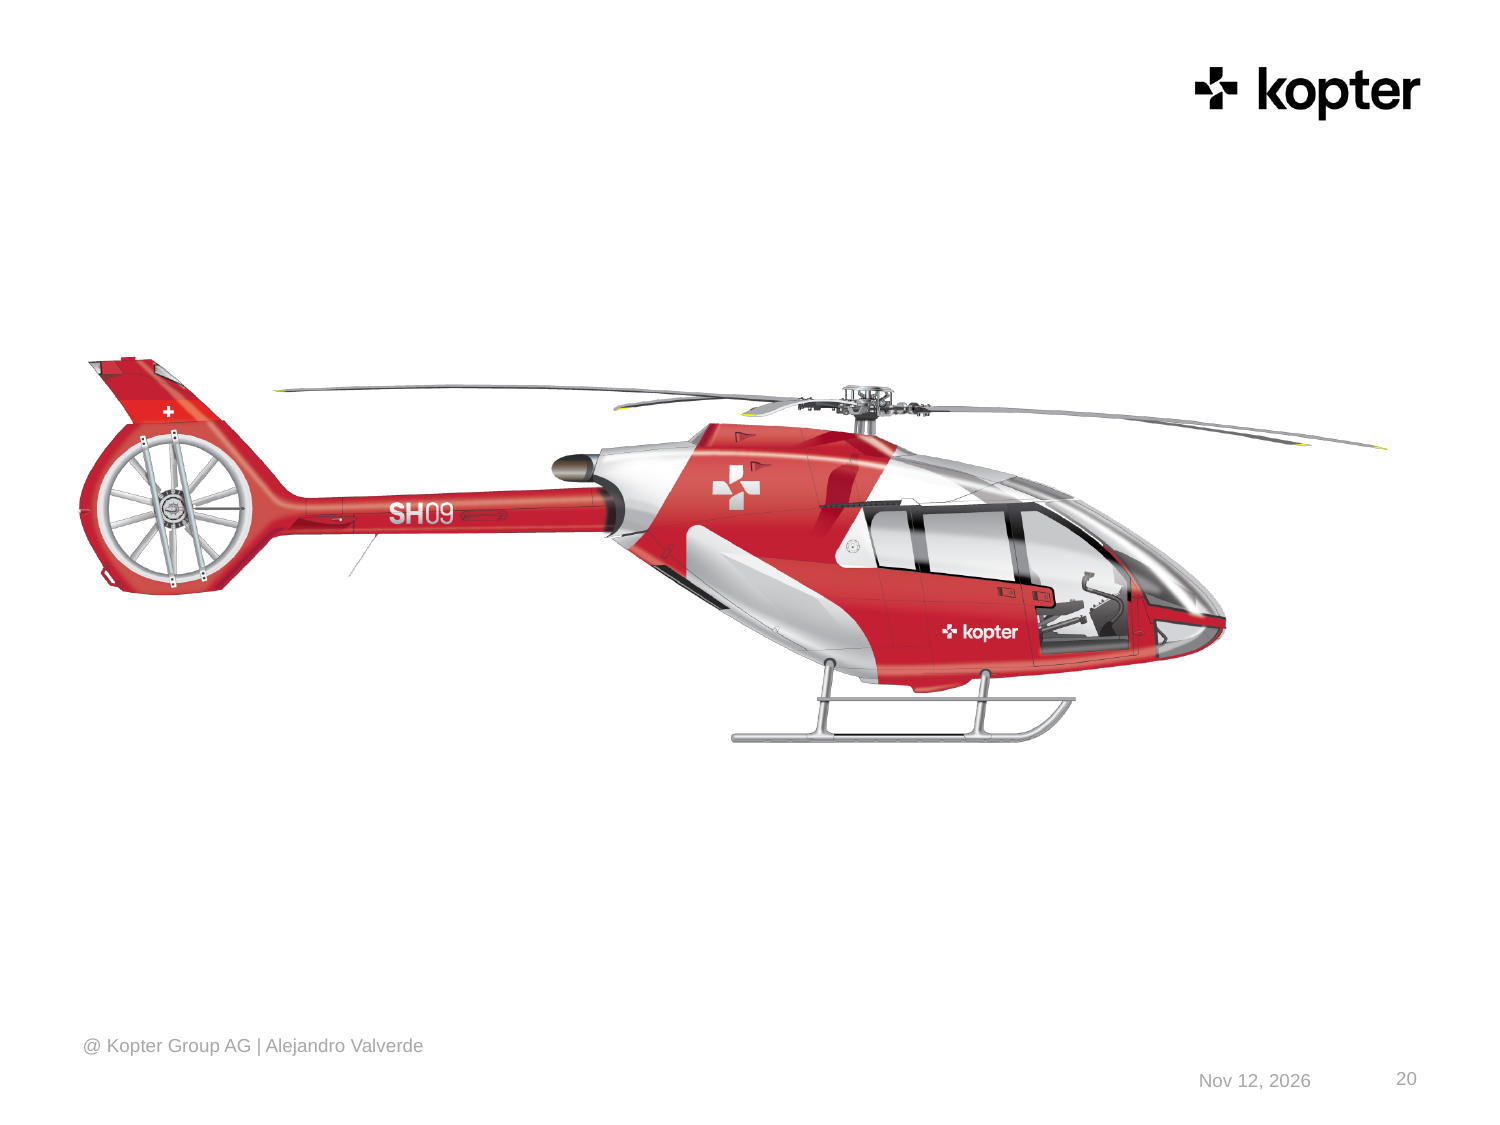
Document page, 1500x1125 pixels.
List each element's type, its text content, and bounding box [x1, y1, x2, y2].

picture [1194, 66, 1421, 121]
list @ Kopter Group AG | Alejandro Valverde [82, 1033, 703, 1063]
picture [77, 356, 1388, 743]
slide_number 5-Mar-18 [1181, 1069, 1329, 1099]
slide_number 20 [1328, 1067, 1418, 1097]
